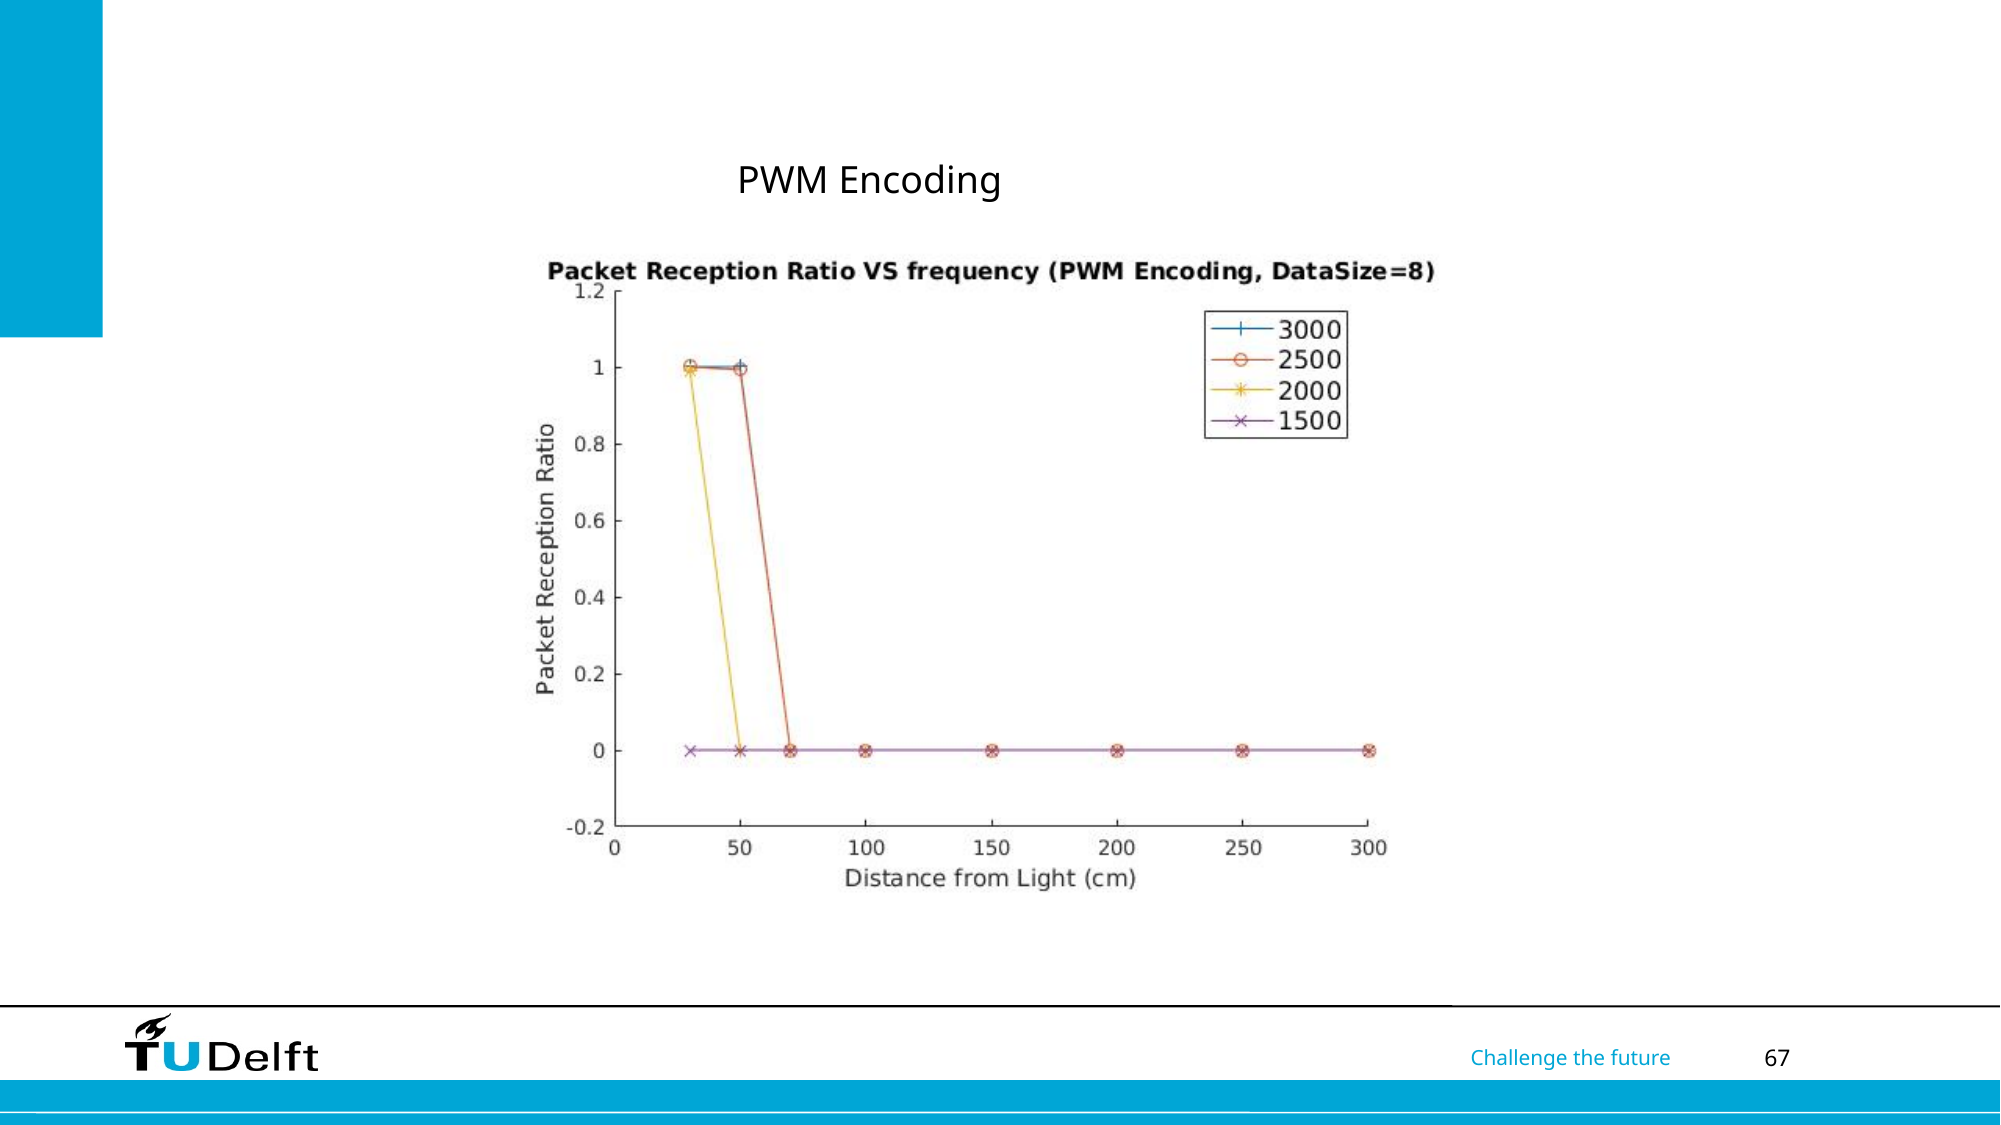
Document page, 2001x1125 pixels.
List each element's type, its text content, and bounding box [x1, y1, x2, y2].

picture [488, 241, 1461, 899]
picture [125, 1013, 318, 1071]
text_box PWM Encoding [722, 148, 1018, 209]
